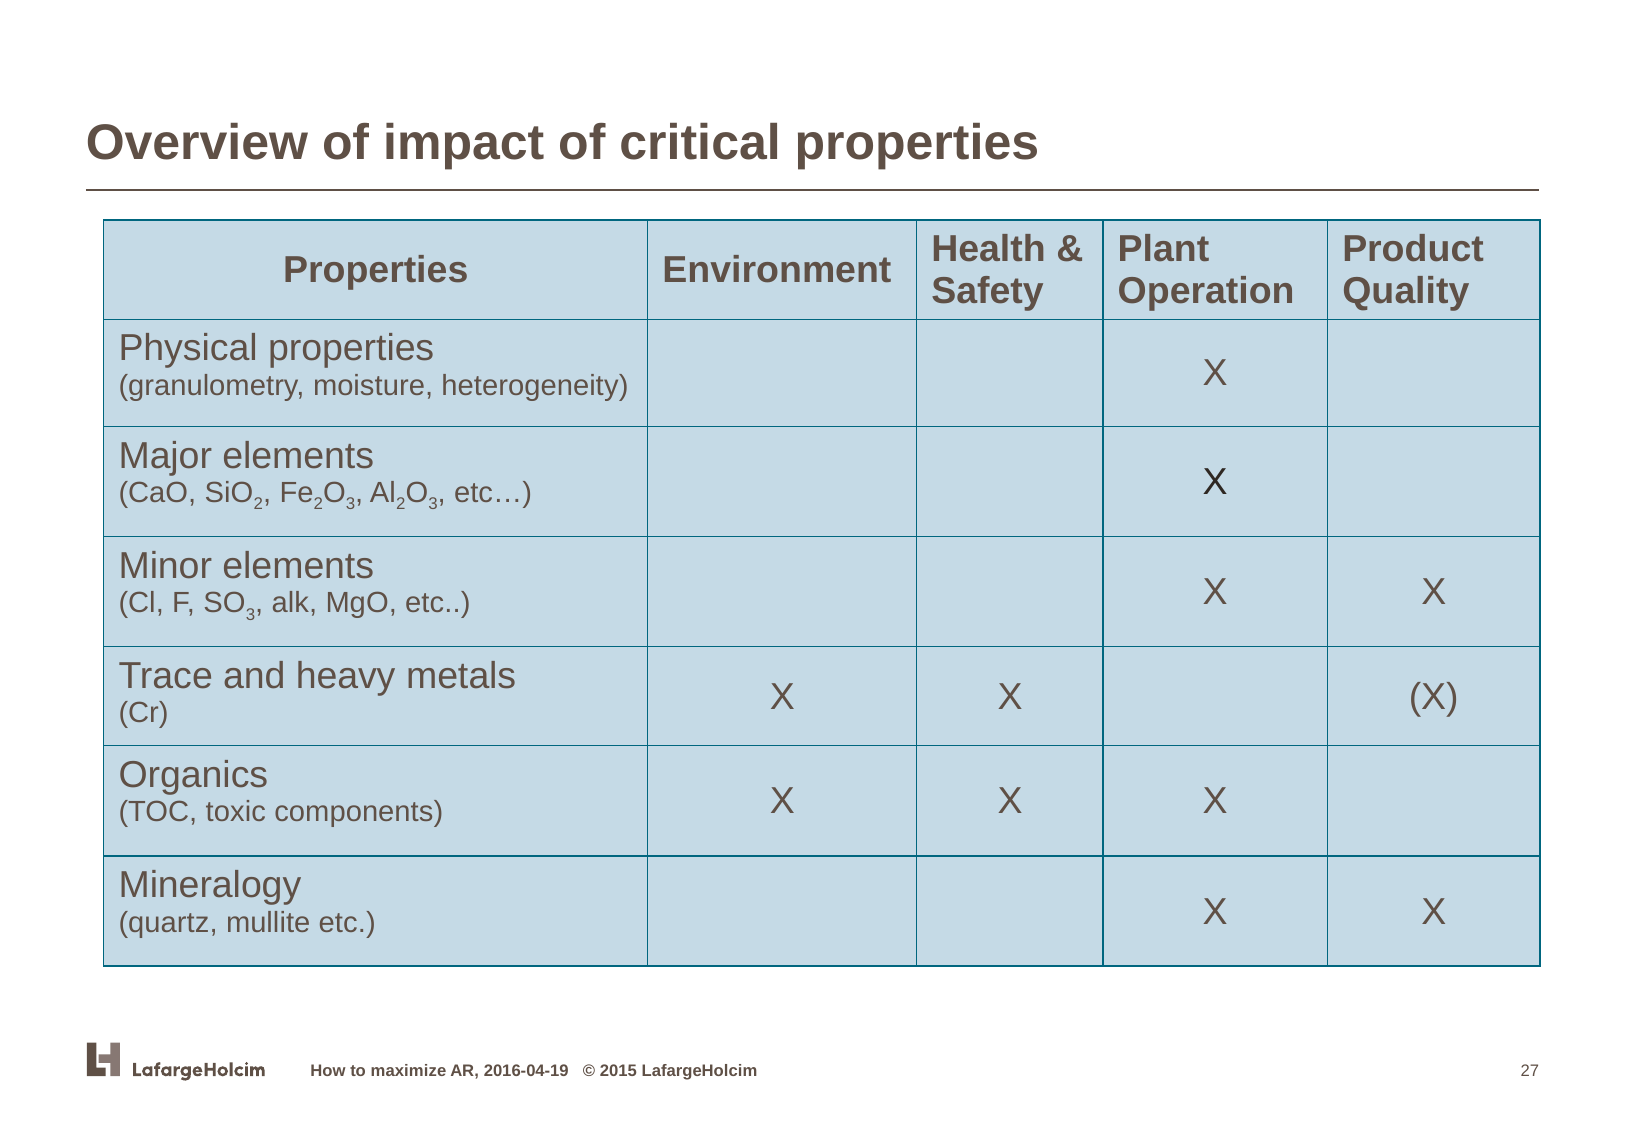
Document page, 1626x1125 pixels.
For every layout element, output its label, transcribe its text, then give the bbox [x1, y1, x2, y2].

table_cell [1328, 427, 1539, 536]
table_cell X [648, 647, 916, 745]
table_cell X [1104, 320, 1327, 426]
table_cell (X) [1328, 647, 1539, 745]
table_cell X [1104, 537, 1327, 646]
table_cell X [1328, 857, 1539, 965]
table_cell X [1328, 537, 1539, 646]
table_cell [648, 857, 916, 965]
title Overview of impact of critical properties [85, 30, 1540, 171]
table_cell [917, 537, 1102, 646]
footer How to maximize AR, 2016-04-19 © 2015 LafargeHolcim [310, 1052, 831, 1080]
table_cell [917, 427, 1102, 536]
table_cell X [1104, 746, 1327, 855]
table_cell X [917, 746, 1102, 855]
table_cell X [648, 746, 916, 855]
table_cell Mineralogy (quartz, mullite etc.) [104, 857, 647, 965]
table_cell [1328, 746, 1539, 855]
table_cell [1104, 647, 1327, 745]
table_cell [648, 537, 916, 646]
table_cell X [917, 647, 1102, 745]
table_cell Major elements (CaO, SiO2, Fe2O3, Al2O3, etc…) [104, 427, 647, 536]
table_cell X [1104, 857, 1327, 965]
table_cell [917, 857, 1102, 965]
table_header Properties [104, 221, 647, 319]
table_cell [648, 320, 916, 426]
table_cell [917, 320, 1102, 426]
table_header Health & Safety [917, 221, 1102, 319]
table_cell Minor elements (Cl, F, SO3, alk, MgO, etc..) [104, 537, 647, 646]
table_cell Trace and heavy metals (Cr) [104, 647, 647, 745]
table_cell [648, 427, 916, 536]
table_cell Organics (TOC, toxic components) [104, 746, 647, 855]
slide_number 27 [1467, 1052, 1540, 1080]
table_header Environment [648, 221, 916, 319]
table_cell [1328, 320, 1539, 426]
table_header Plant Operation [1104, 221, 1327, 319]
table_header Product Quality [1328, 221, 1539, 319]
table_cell X [1104, 427, 1327, 536]
table_cell Physical properties (granulometry, moisture, heterogeneity) [104, 320, 647, 426]
